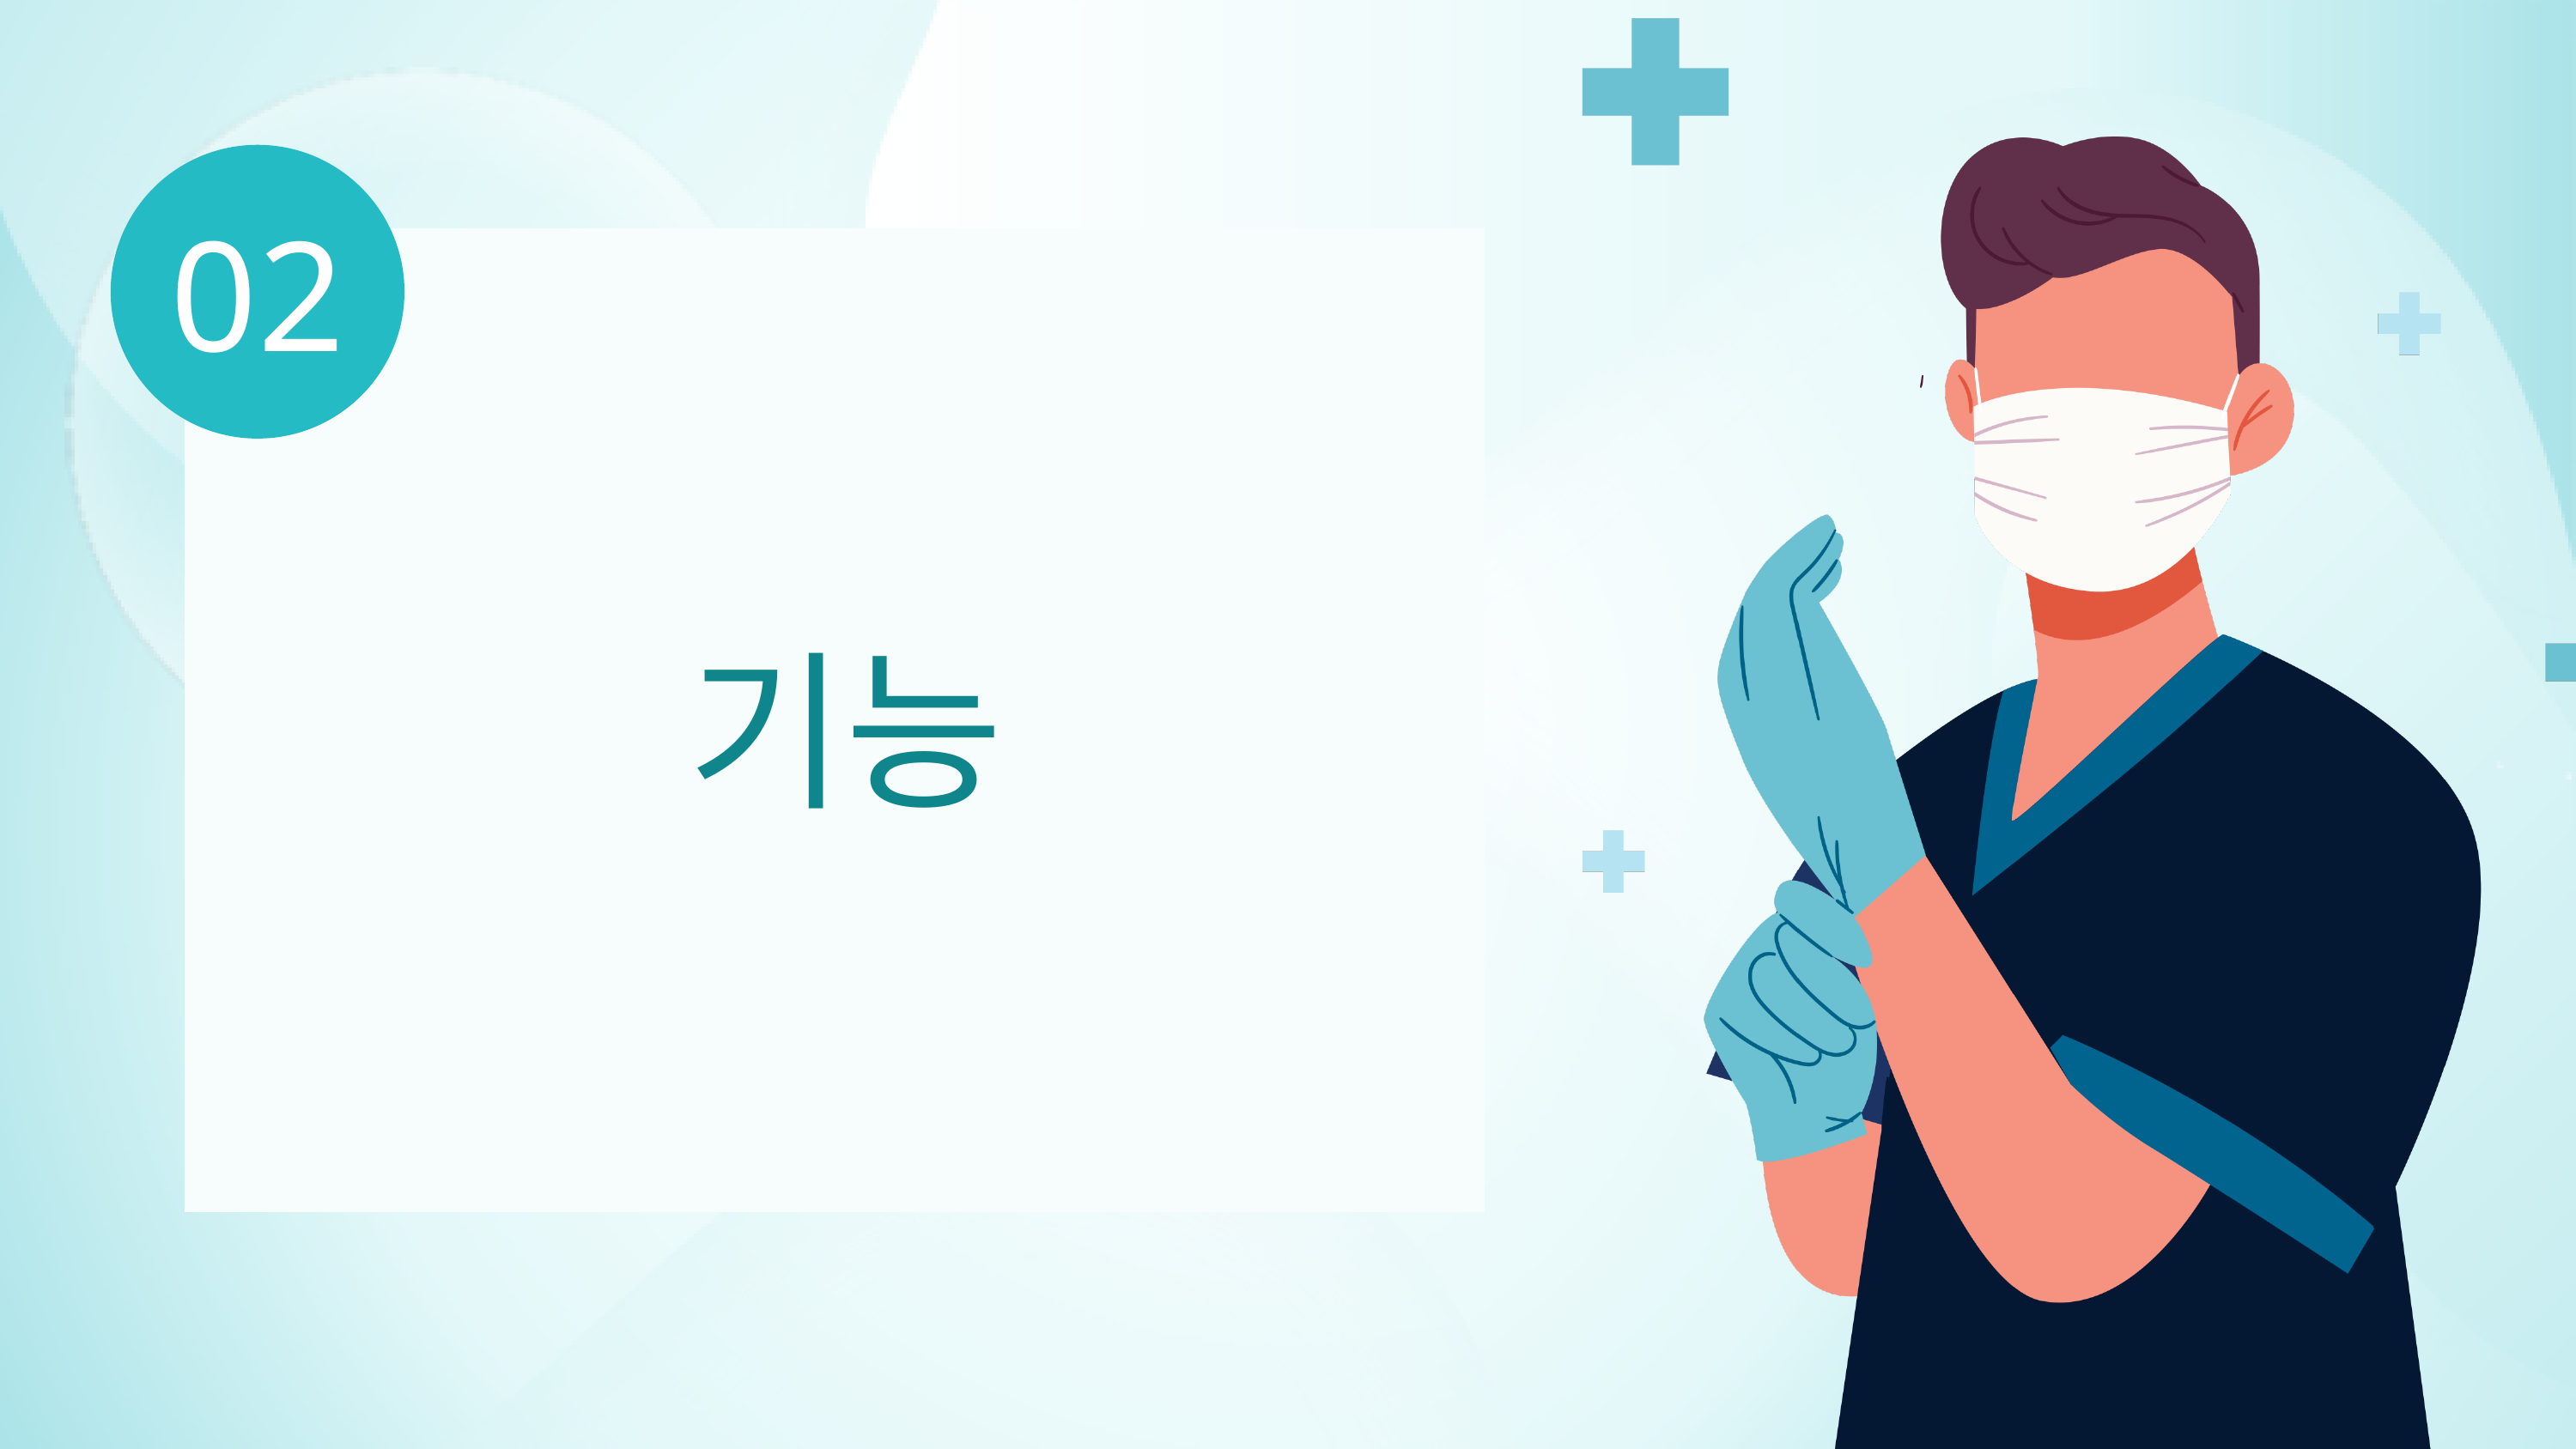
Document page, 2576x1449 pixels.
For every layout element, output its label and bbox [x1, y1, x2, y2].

text_box [1582, 18, 2576, 1449]
text_box [0, 0, 2576, 1449]
text_box [184, 227, 1485, 1213]
text_box [110, 144, 405, 440]
